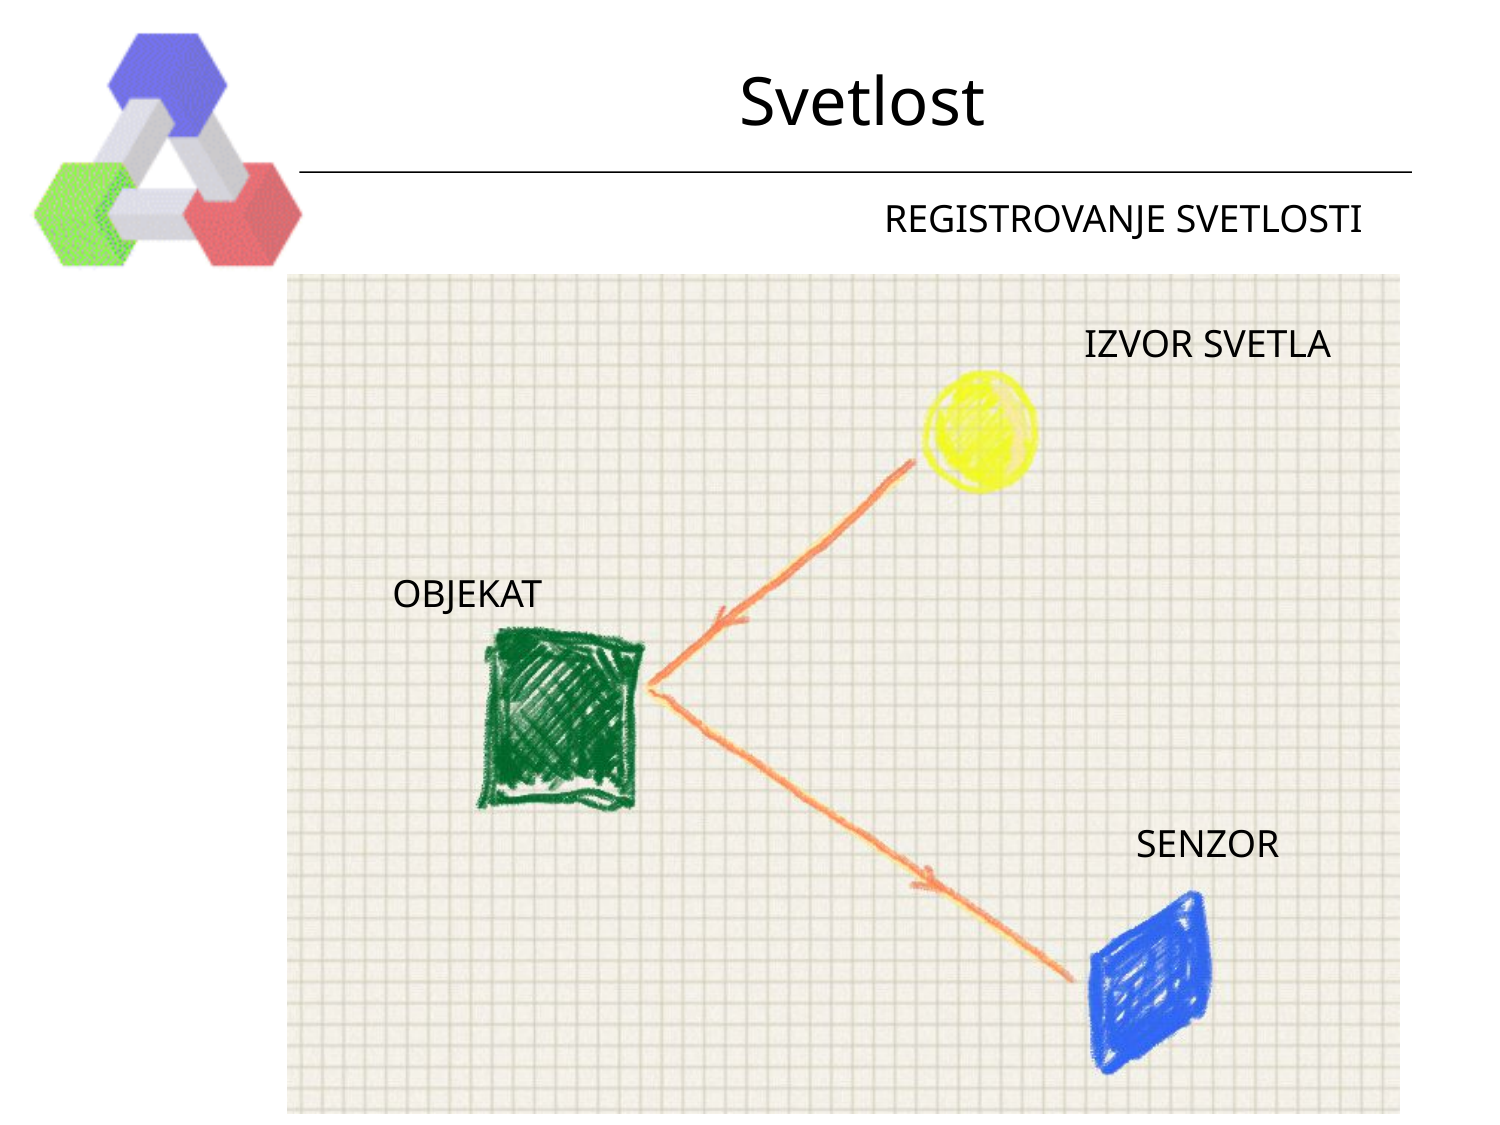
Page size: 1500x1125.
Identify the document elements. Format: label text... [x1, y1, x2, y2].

text_box REGISTROVANJE SVETLOSTI [869, 187, 1378, 248]
title Svetlost [299, 42, 1426, 155]
picture [0, 0, 1500, 1125]
